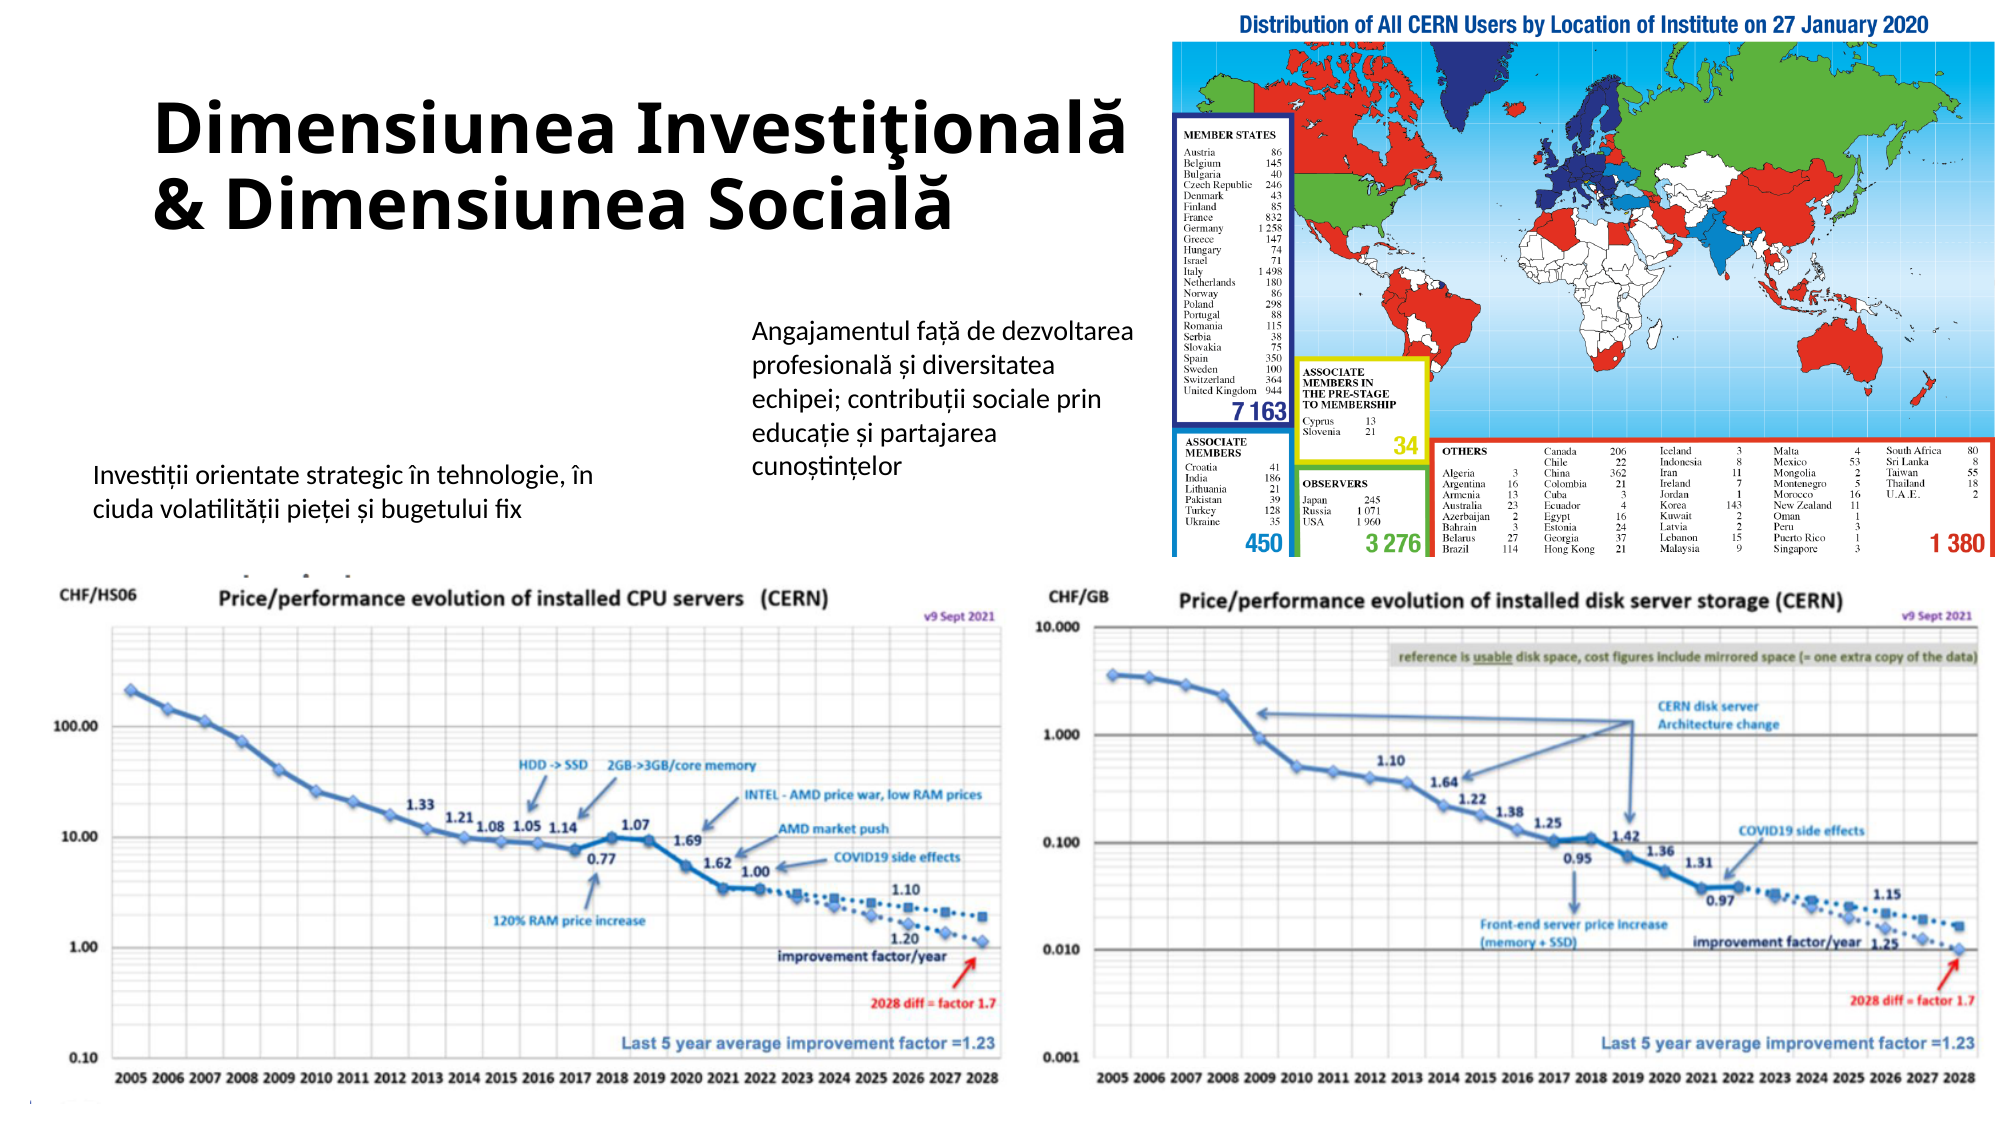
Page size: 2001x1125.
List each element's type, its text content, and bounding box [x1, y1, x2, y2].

picture [30, 557, 2000, 1104]
title Dimensiunea Investiţională & Dimensiunea Socială [137, 59, 1164, 278]
text_box Investiții orientate strategic în tehnologie, în ciuda volatilității pieței și bugetului fix [78, 449, 633, 532]
text_box Angajamentul față de dezvoltarea profesională și diversitatea echipei; contribuții sociale prin educație și partajarea cunoștințelor [737, 305, 1150, 489]
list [1172, 0, 1995, 557]
